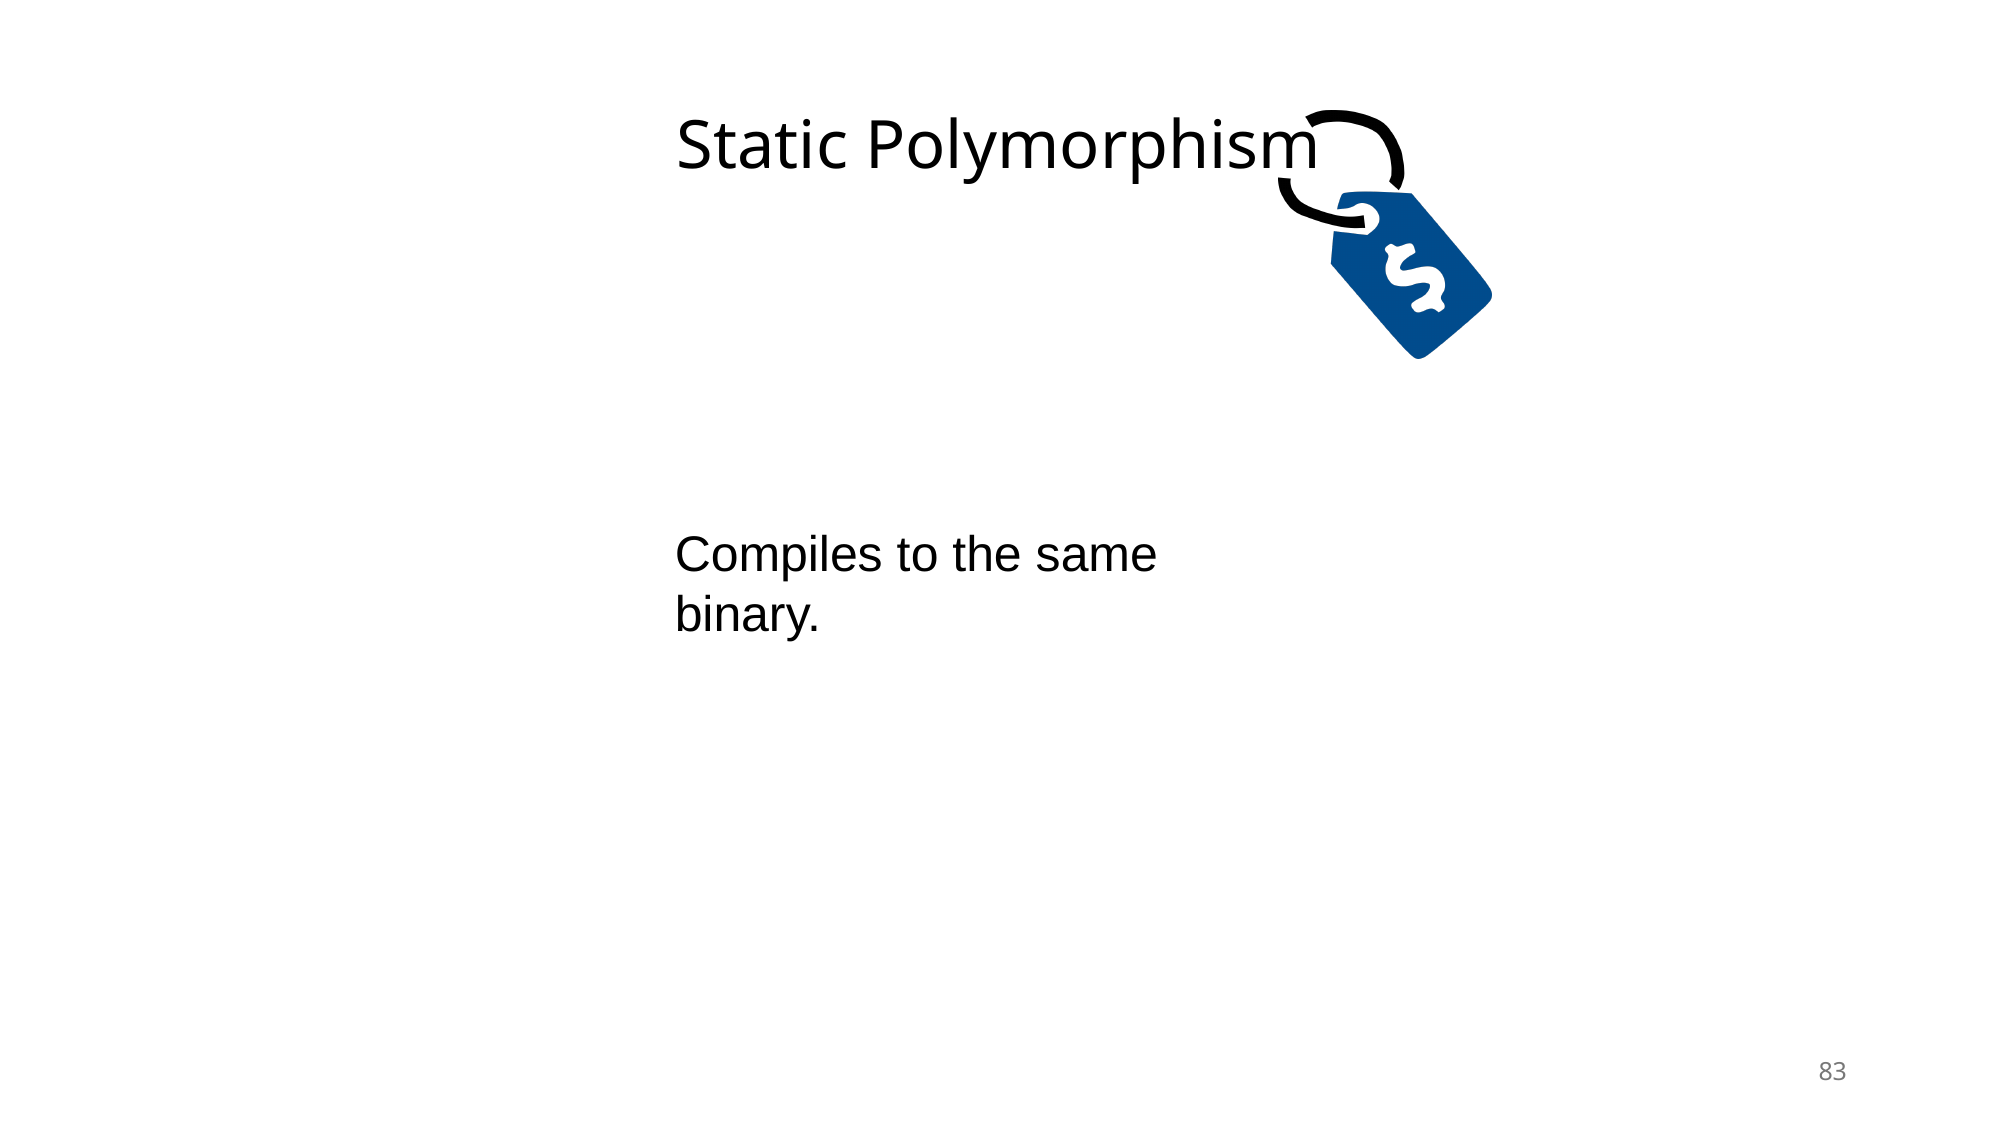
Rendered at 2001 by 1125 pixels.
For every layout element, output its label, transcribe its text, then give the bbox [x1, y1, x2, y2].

text_box Compiles to the same binary. [659, 514, 1334, 585]
slide_number 83 [1412, 1042, 1862, 1102]
text_box Static Polymorphism [317, 103, 1683, 270]
picture [1278, 110, 1493, 359]
